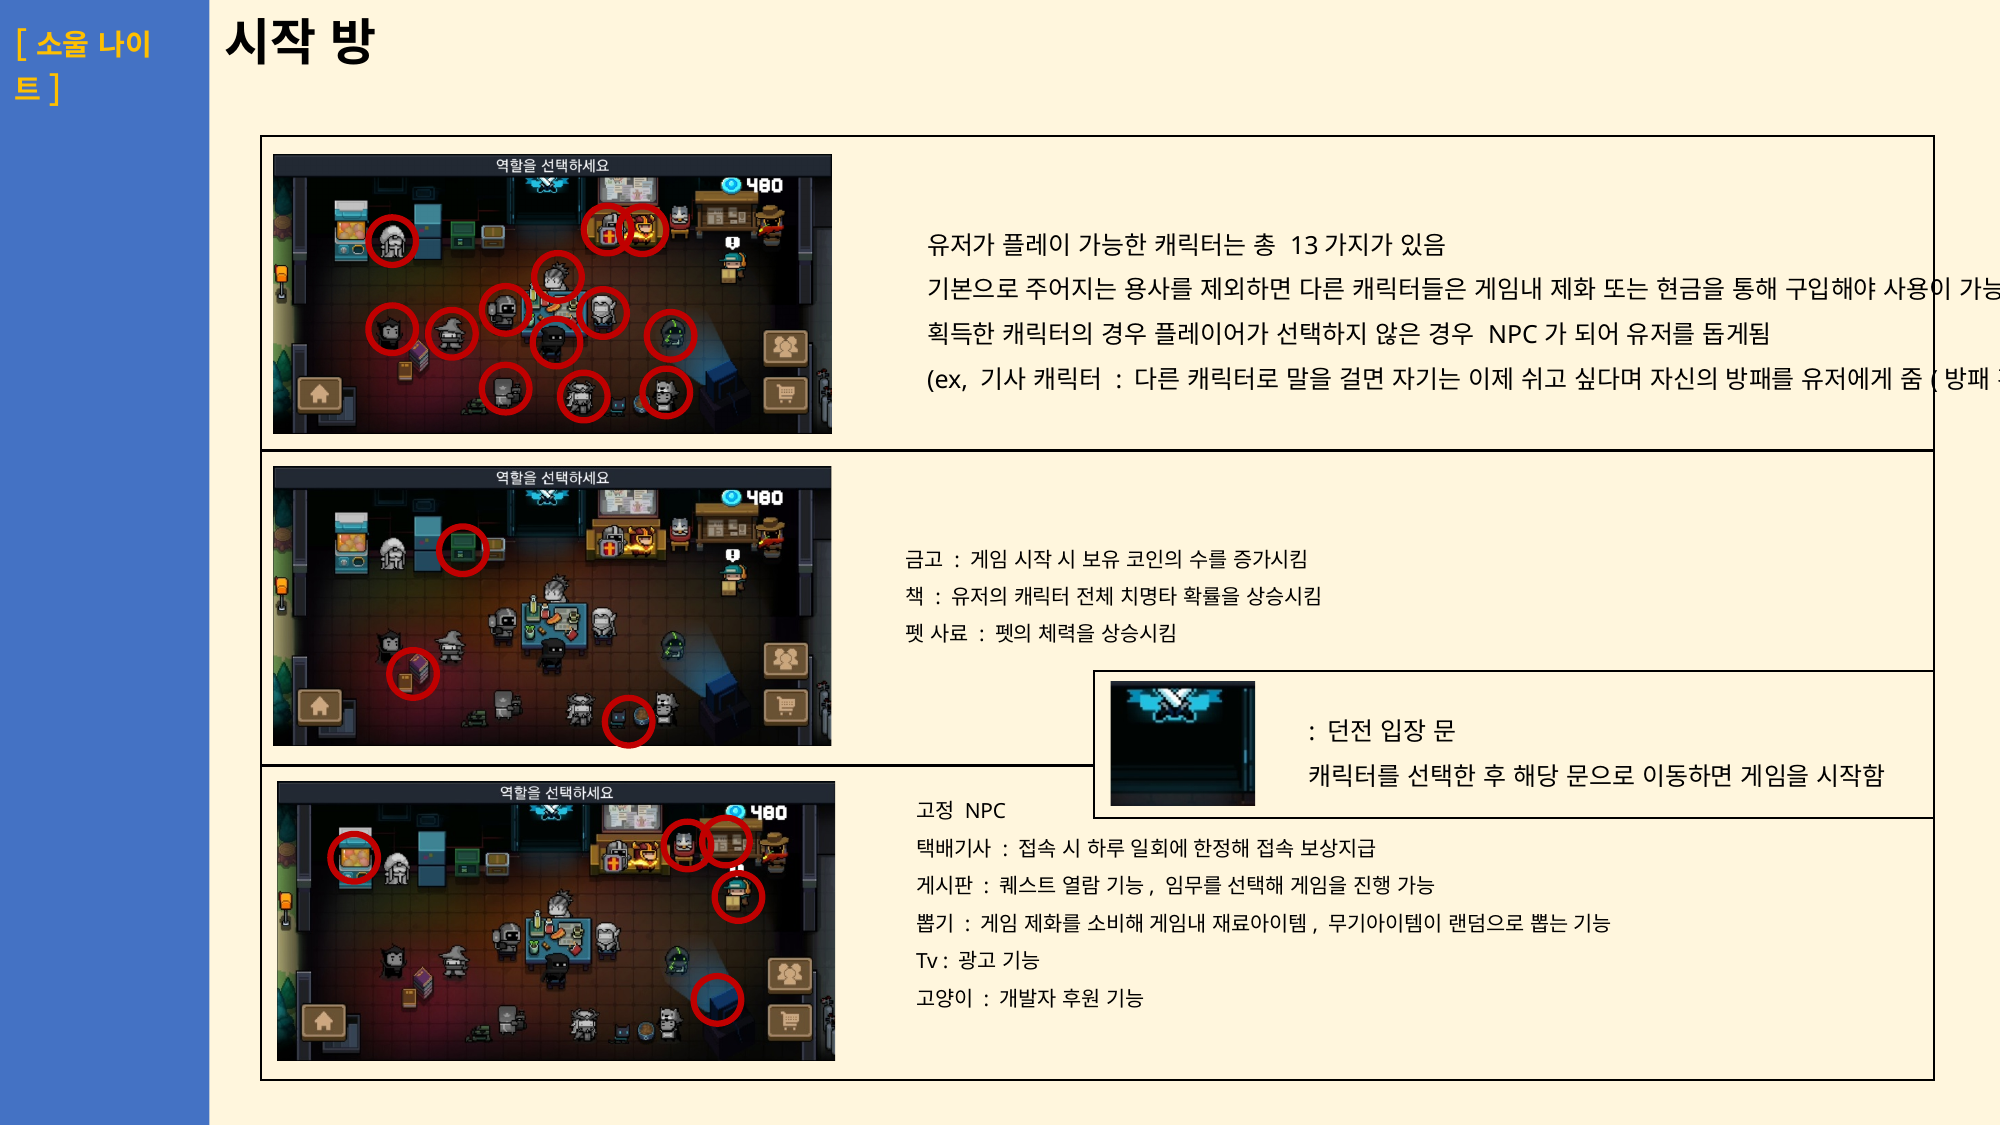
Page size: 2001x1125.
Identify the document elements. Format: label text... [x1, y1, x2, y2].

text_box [260, 135, 2000, 1081]
title 시작 방 [209, 10, 1935, 71]
